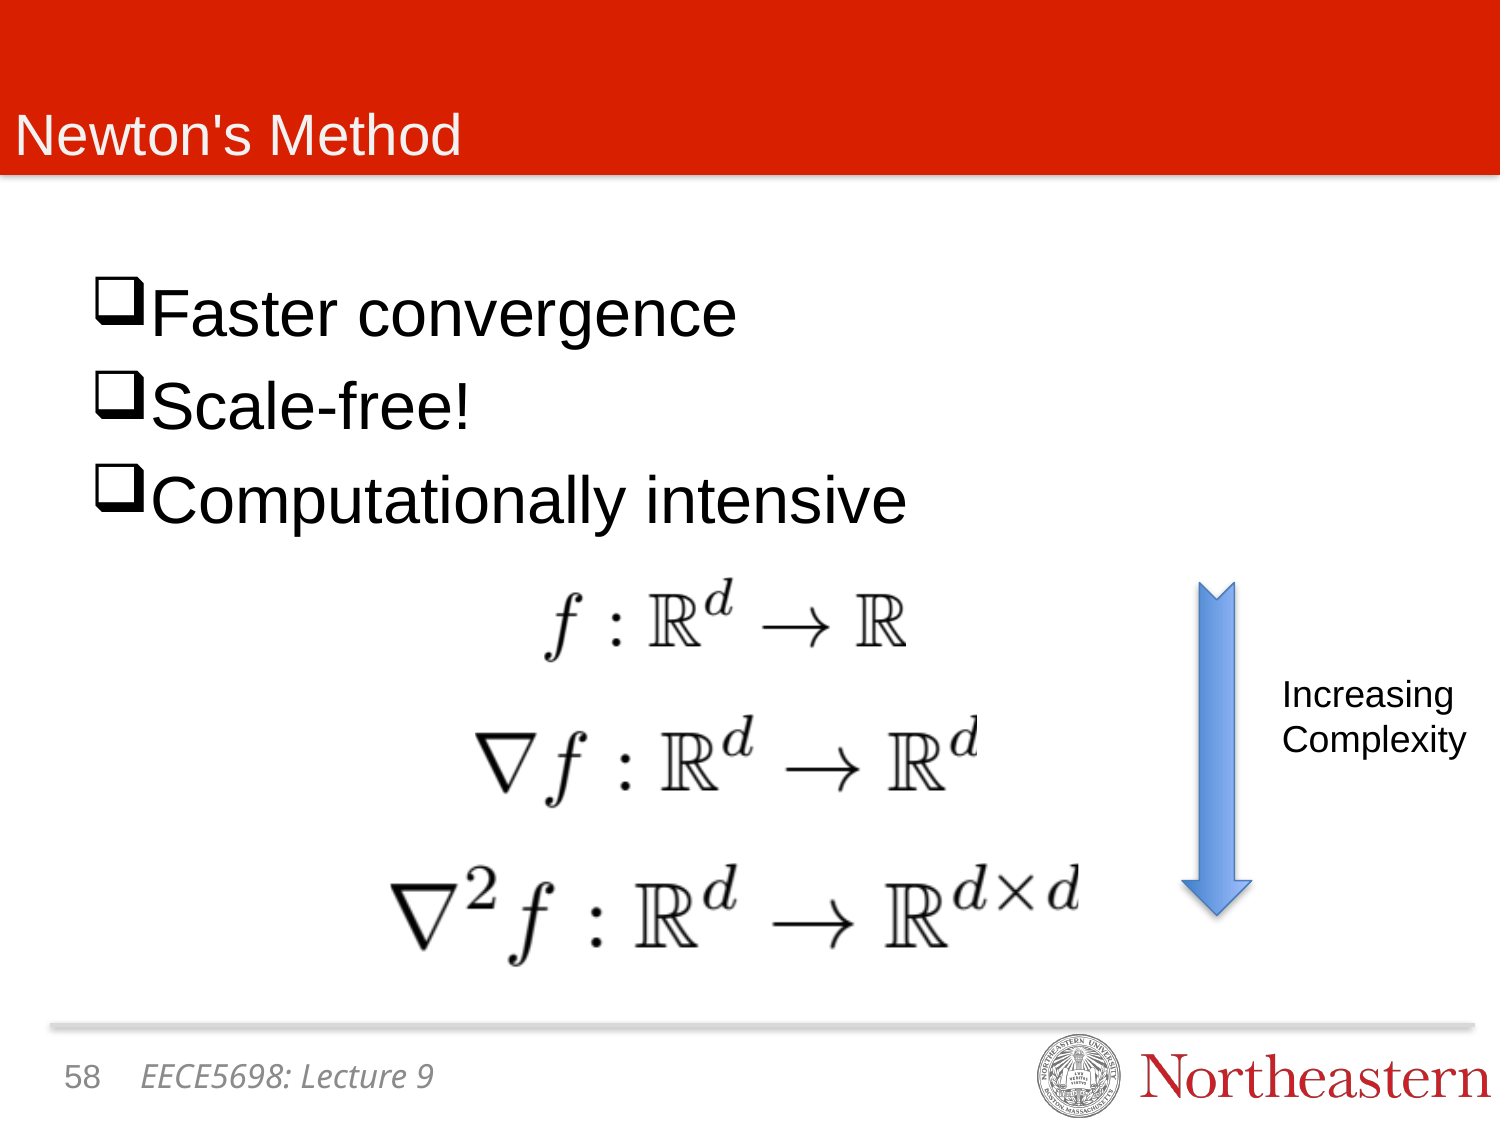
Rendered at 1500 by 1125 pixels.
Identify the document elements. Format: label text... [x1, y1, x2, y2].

picture [543, 576, 907, 663]
footer EECE5698: Lecture 9 [125, 1045, 1029, 1105]
text_box Increasing Complexity [1267, 662, 1482, 768]
picture [1037, 1034, 1491, 1118]
picture [390, 863, 1079, 968]
title Newton's Method [0, 0, 1500, 175]
list Faster convergence Scale-free! Computationally intensive [75, 262, 1425, 1005]
text_box [1181, 581, 1253, 917]
picture [474, 713, 978, 809]
slide_number 57 [41, 1045, 117, 1105]
